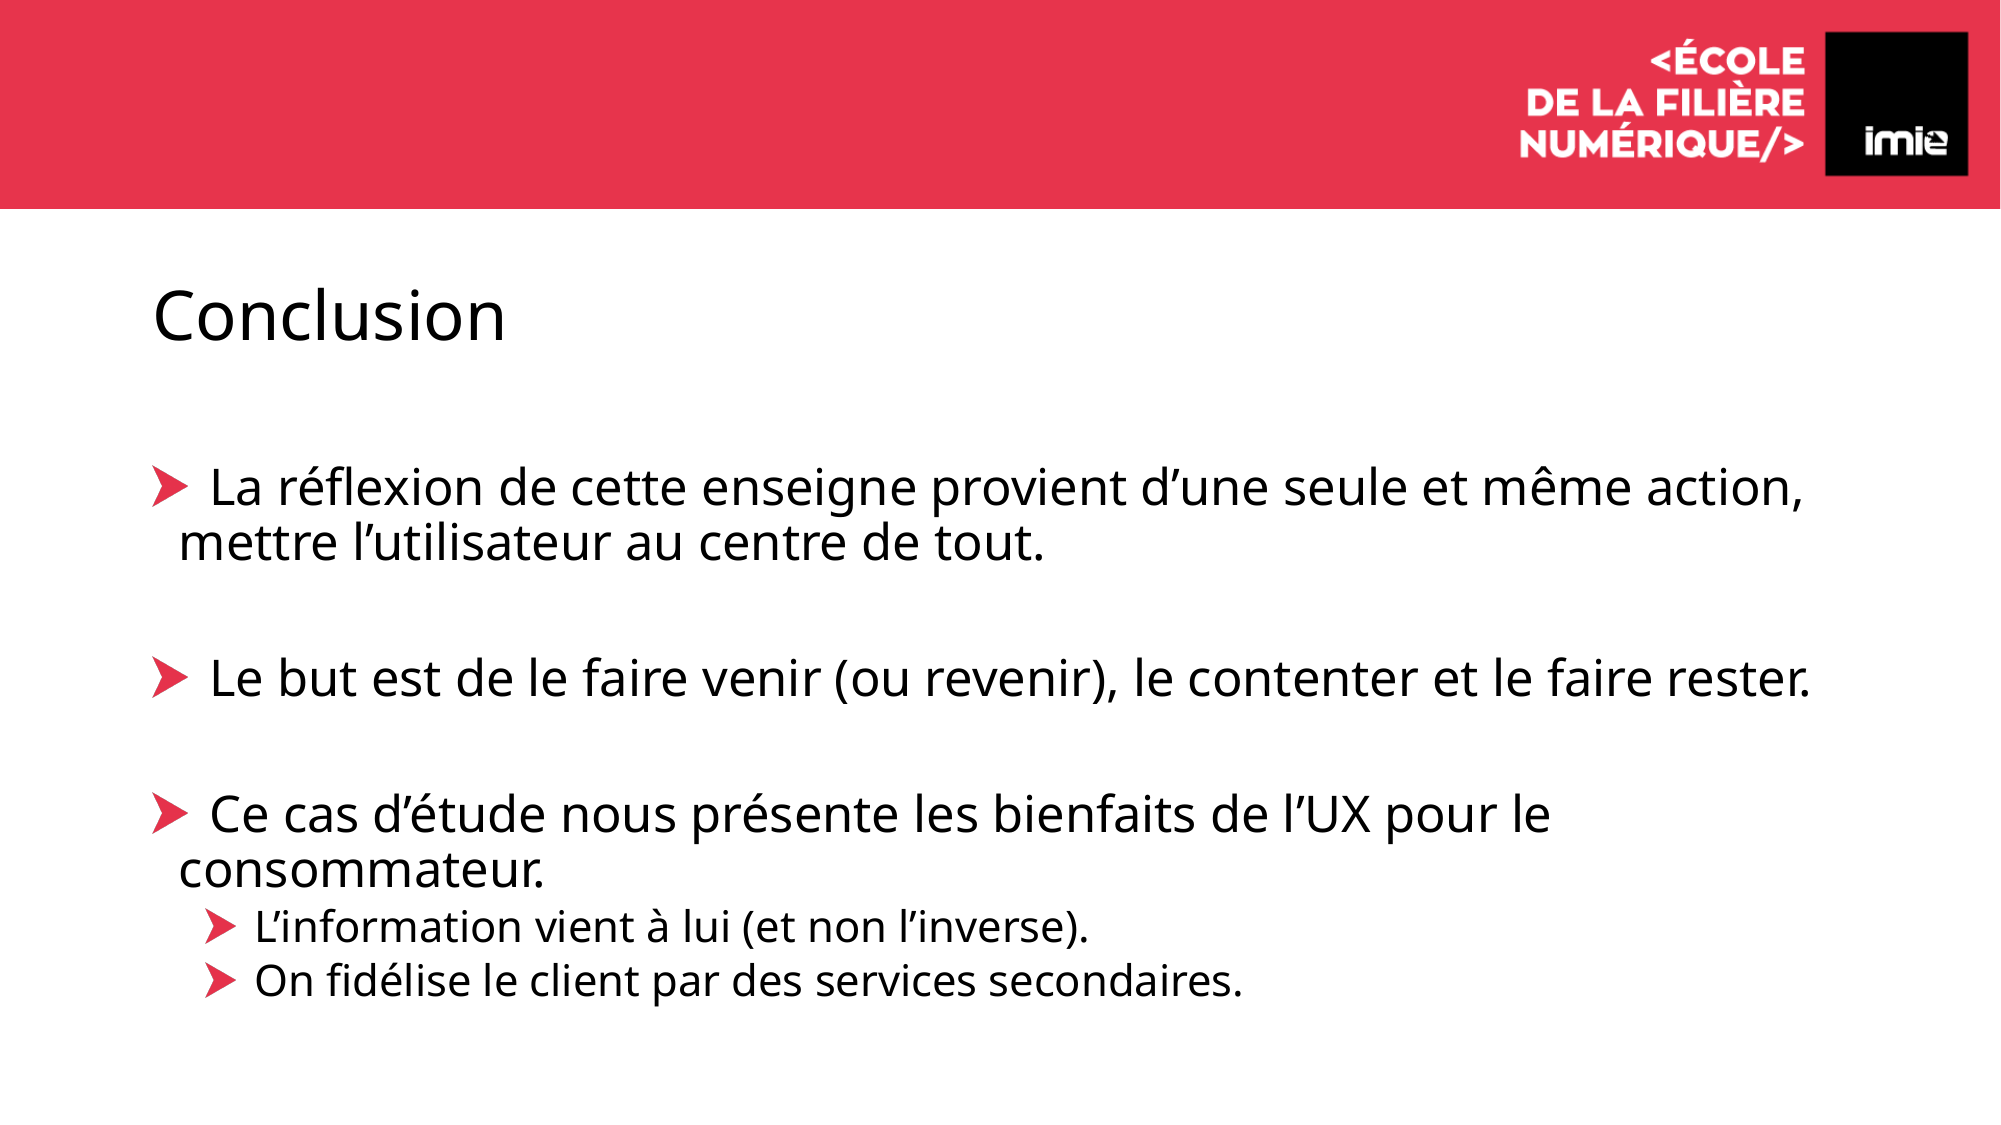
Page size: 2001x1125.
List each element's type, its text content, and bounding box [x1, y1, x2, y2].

title Conclusion [137, 237, 1863, 363]
list La réflexion de cette enseigne provient d’une seule et même action, mettre l’utilisateur au centre de tout. Le but est de le faire venir (ou revenir), le contenter et le faire rester. Ce cas d’étude nous présente les bienfaits de l’UX pour le consommateur. L’information vient à lui (et non l’inverse). On fidélise le client par des services secondaires. [137, 454, 1863, 1014]
picture [152, 656, 188, 698]
picture [152, 792, 188, 834]
picture [0, 0, 2001, 209]
picture [152, 465, 188, 507]
picture [205, 962, 236, 998]
picture [205, 908, 236, 944]
